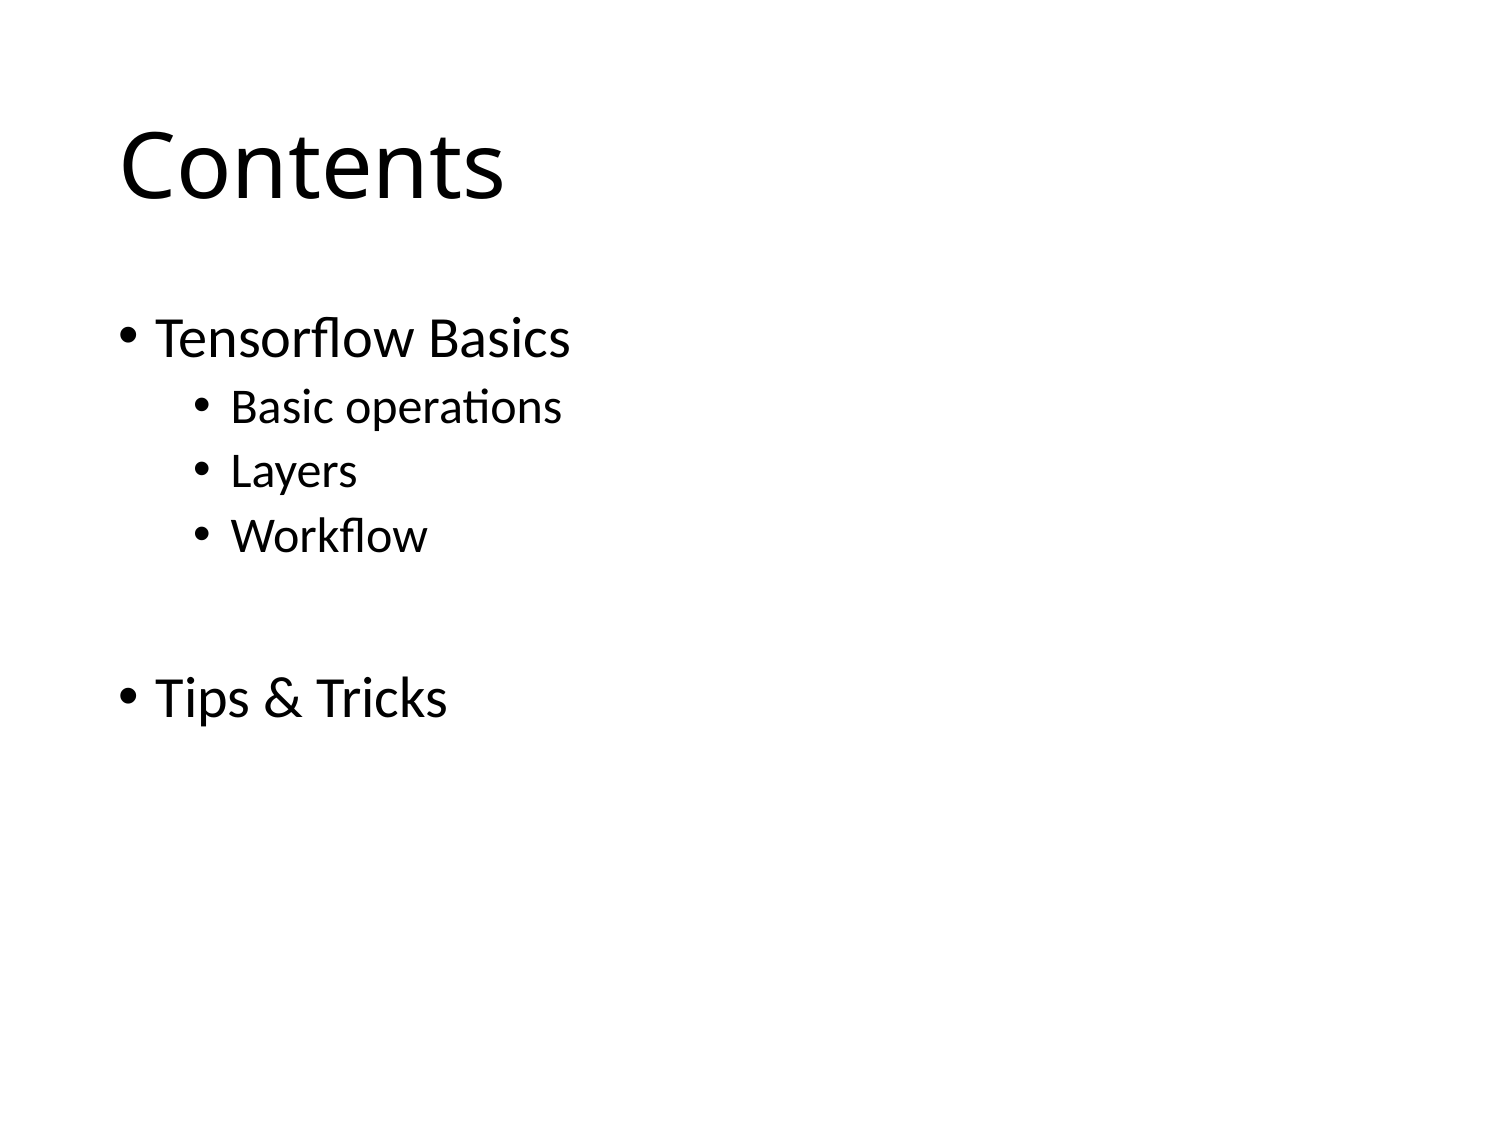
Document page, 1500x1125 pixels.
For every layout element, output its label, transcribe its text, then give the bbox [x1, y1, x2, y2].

list Tensorflow Basics Basic operations Layers Workflow Tips & Tricks [103, 299, 1397, 1014]
title Contents [103, 59, 1397, 278]
